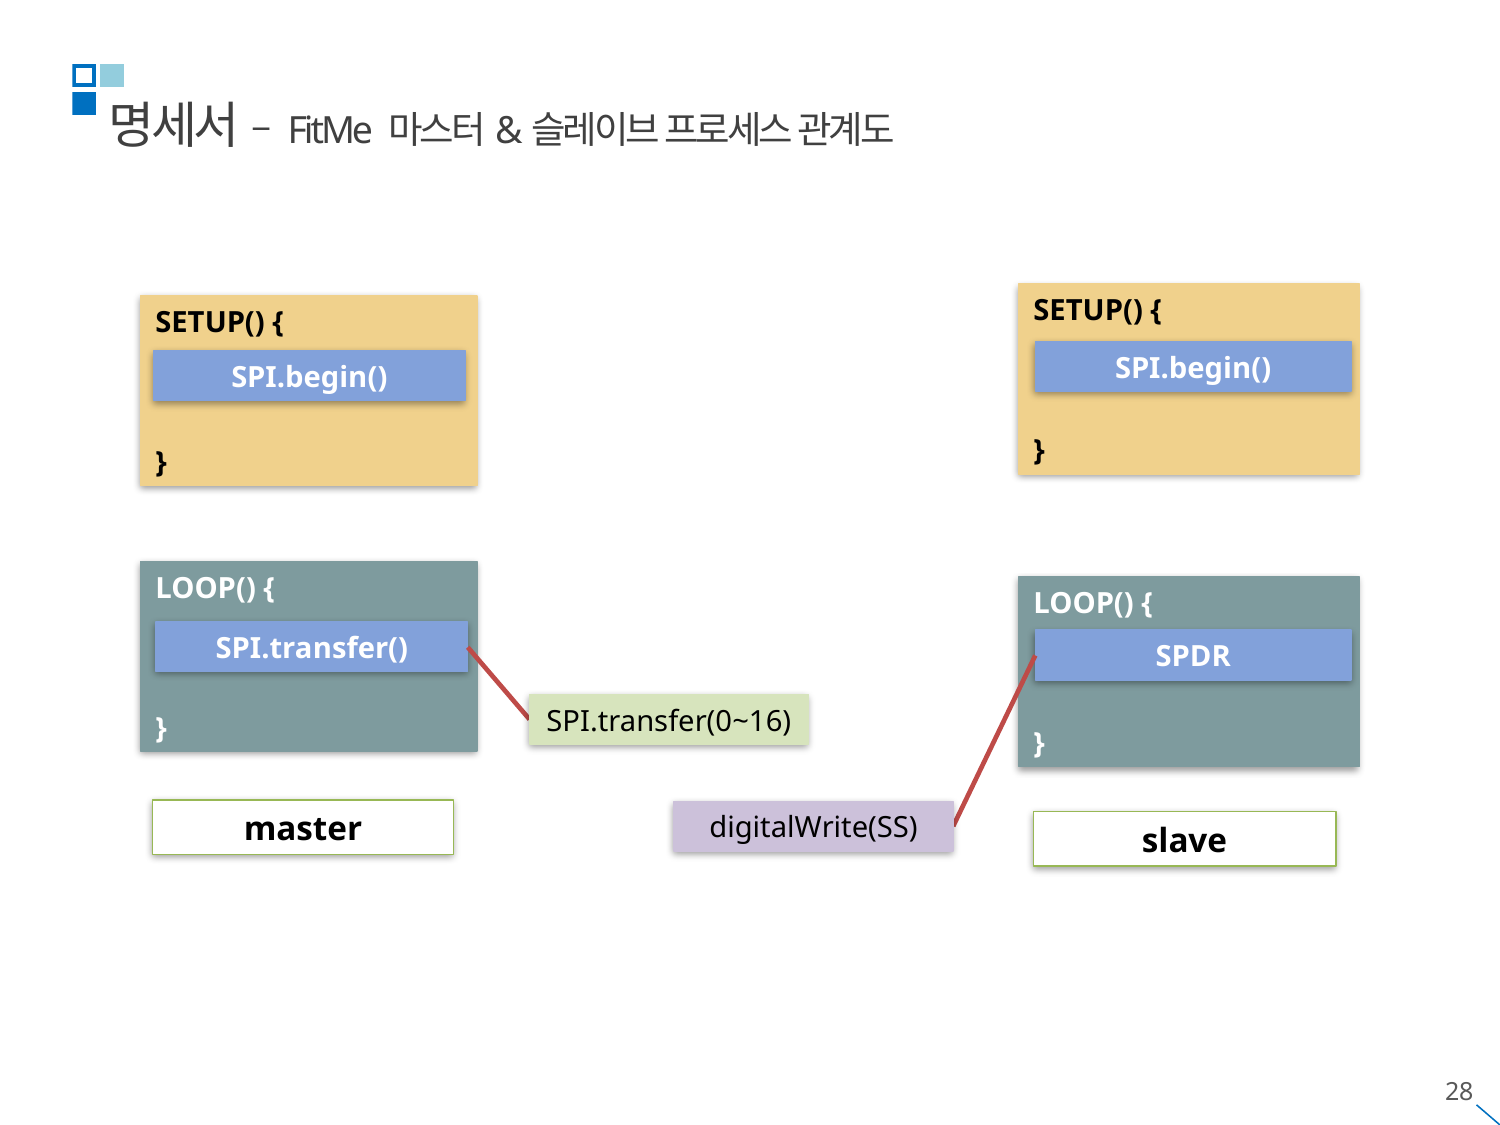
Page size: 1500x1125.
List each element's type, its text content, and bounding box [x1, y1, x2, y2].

text_box digitalWrite(SS) [673, 801, 954, 852]
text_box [952, 655, 1036, 827]
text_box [140, 295, 478, 754]
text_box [1018, 283, 1360, 770]
text_box 명세서 – FitMe 마스터&슬레이브 프로세스 관계도 [93, 86, 1383, 162]
text_box slave [1033, 811, 1337, 867]
text_box master [152, 799, 454, 855]
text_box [462, 652, 535, 715]
text_box SPI.transfer(0~16) [529, 694, 809, 745]
